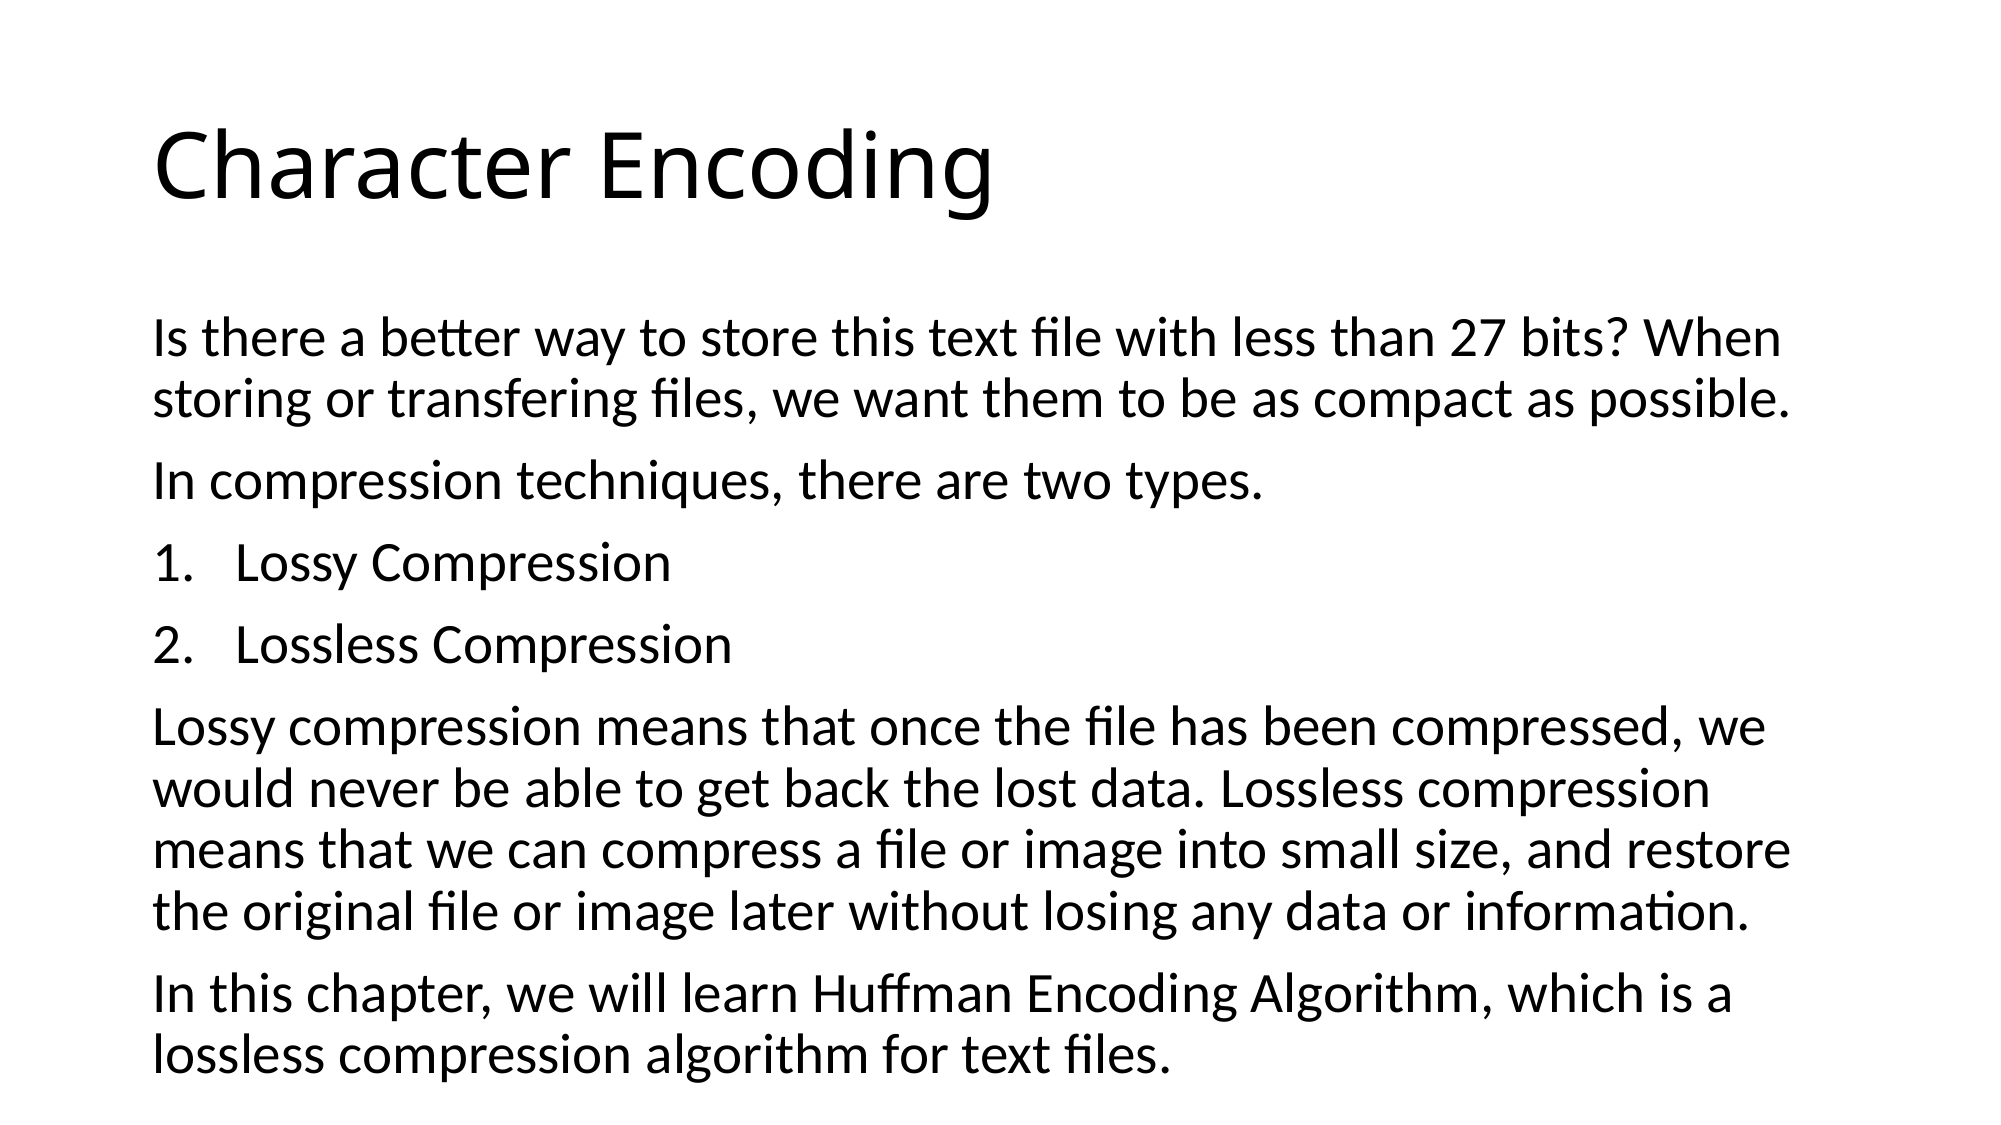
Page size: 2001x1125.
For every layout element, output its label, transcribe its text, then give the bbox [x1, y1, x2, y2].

title Character Encoding [137, 59, 1863, 278]
list Is there a better way to store this text file with less than 27 bits? When storing or transfering files, we want them to be as compact as possible. In compression techniques, there are two types. Lossy Compression Lossless Compression Lossy compression means that once the file has been compressed, we would never be able to get back the lost data. Lossless compression means that we can compress a file or image into small size, and restore the original file or image later without losing any data or information. In this chapter, we will learn Huffman Encoding Algorithm, which is a lossless compression algorithm for text files. [137, 299, 1863, 1101]
